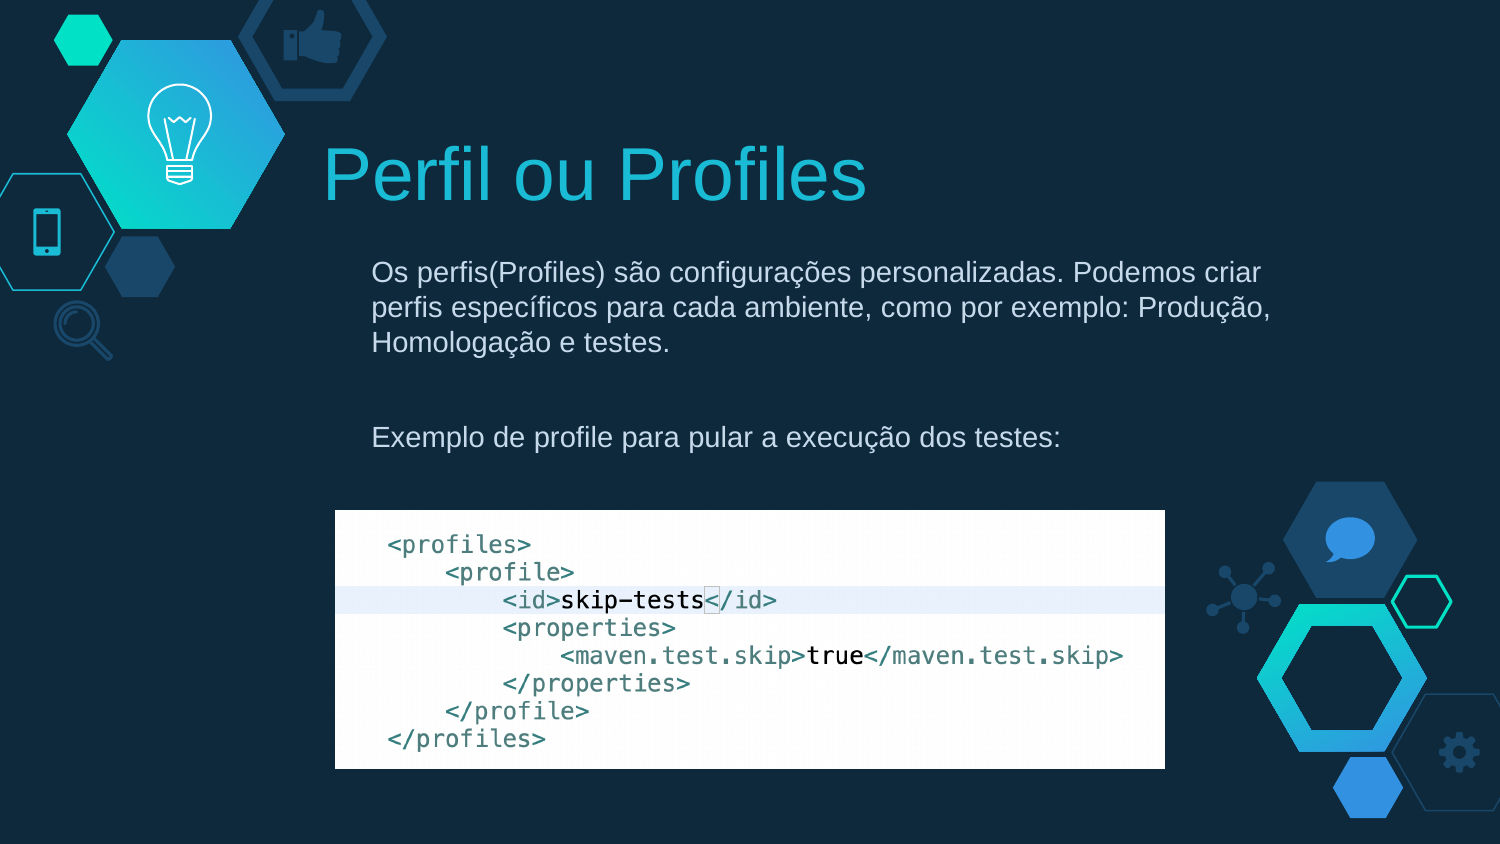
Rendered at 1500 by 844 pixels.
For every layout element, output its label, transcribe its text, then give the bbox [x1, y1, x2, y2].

title Perfil ou Profiles [307, 110, 1500, 217]
subtitle Os perfis(Profiles) são configurações personalizadas. Podemos criar perfis específicos para cada ambiente, como por exemplo: Produção, Homologação e testes. Exemplo de profile para pular a execução dos testes: [356, 238, 1291, 479]
picture [334, 510, 1165, 769]
